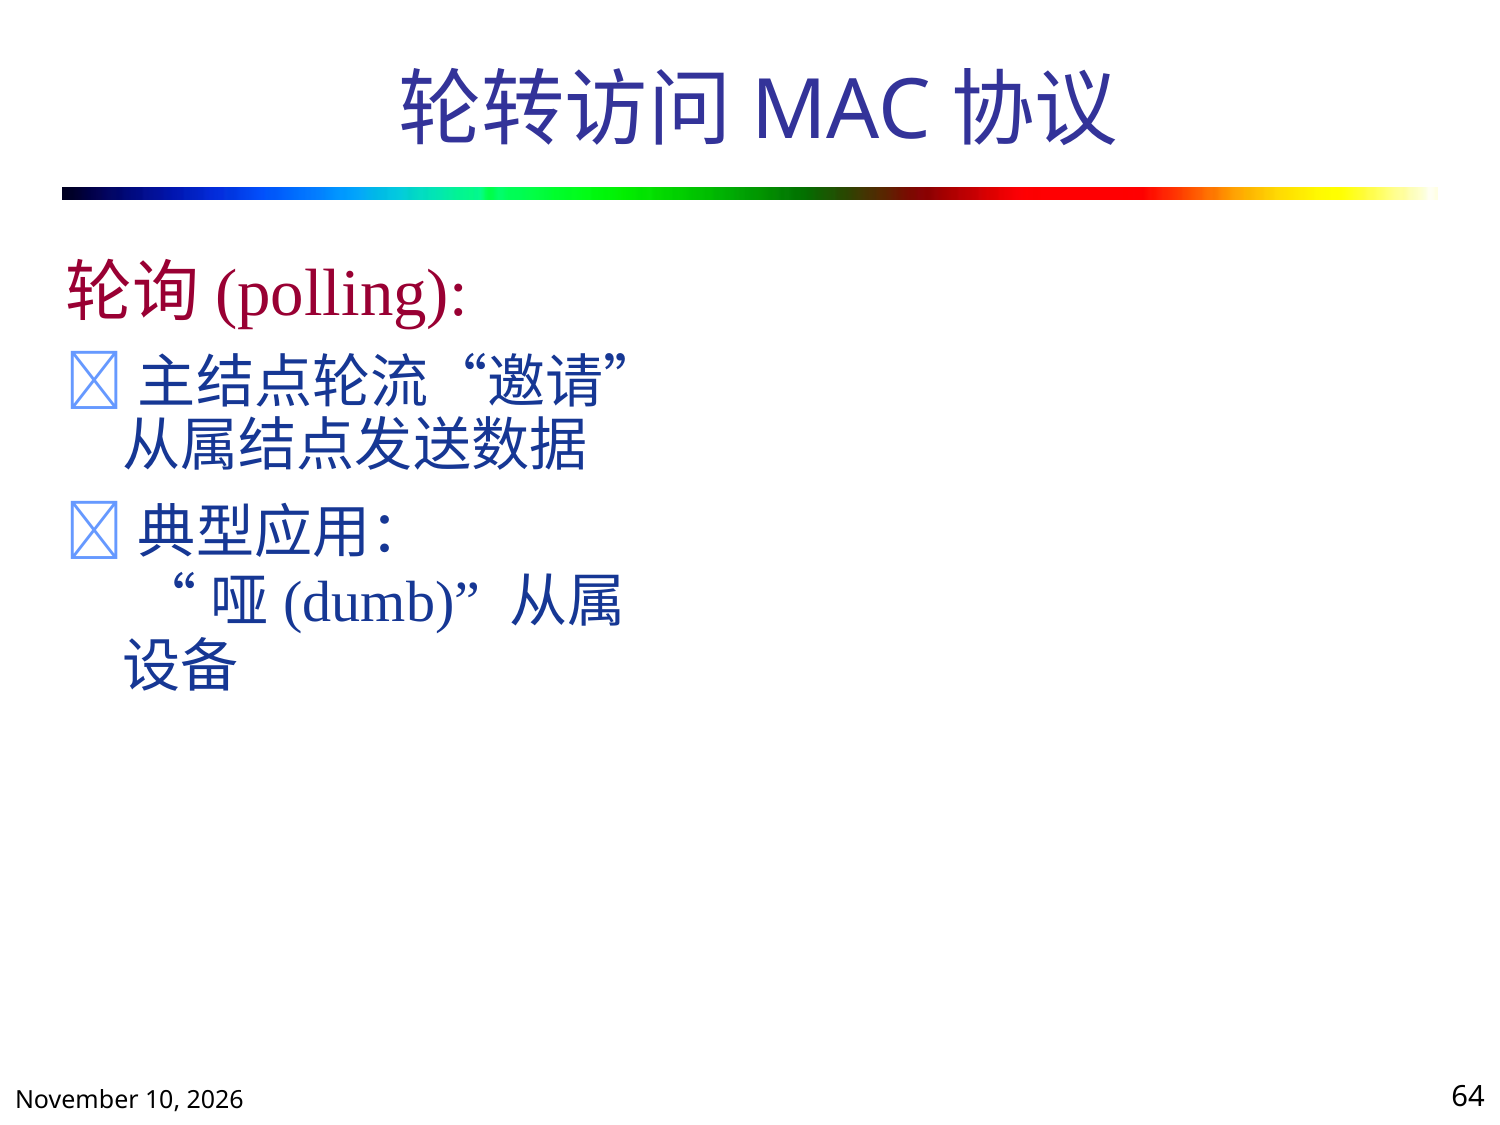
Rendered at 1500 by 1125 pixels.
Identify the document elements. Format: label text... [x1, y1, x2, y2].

slide_number 64 [1187, 1049, 1500, 1125]
picture [663, 187, 1438, 200]
title 轮转访问MAC协议 [124, 37, 1392, 163]
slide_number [0, 1049, 313, 1125]
text_box 轮询(polling): 主结点轮流“邀请” 从属结点发送数据 典型应用： “哑(dumb)” 从属 设备 [65, 112, 663, 706]
